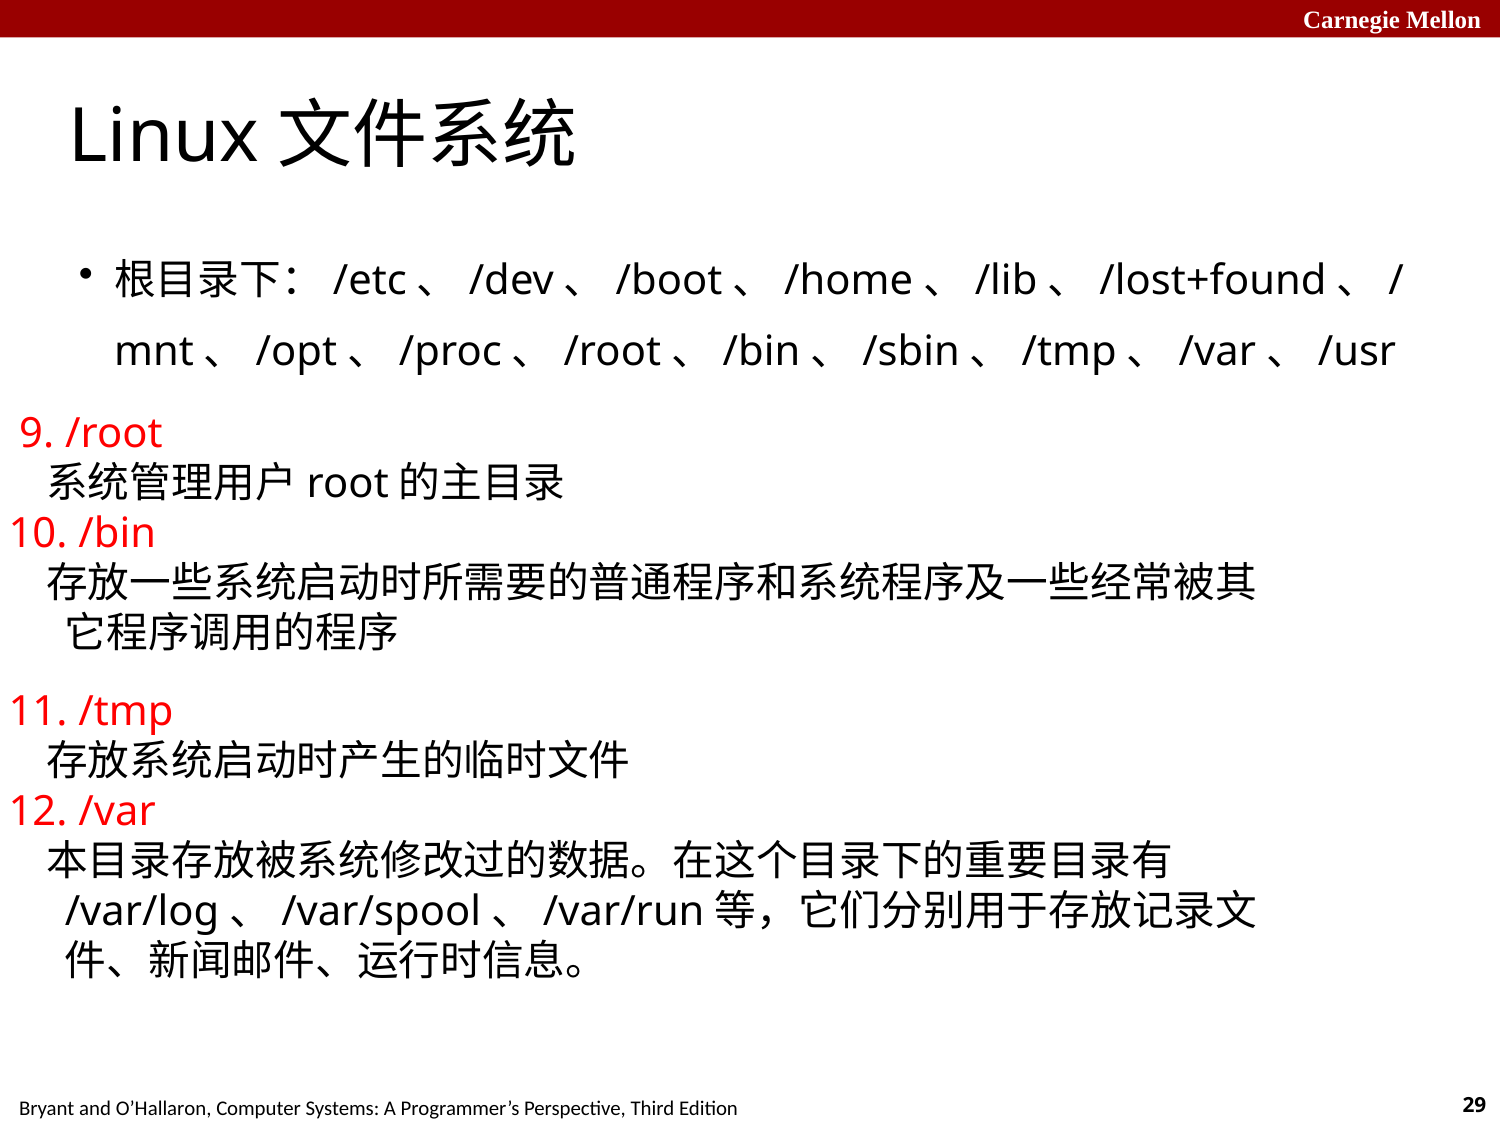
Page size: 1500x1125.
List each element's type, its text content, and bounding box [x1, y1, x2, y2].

text_box 9. /root 系统管理用户root的主目录 10. /bin 存放一些系统启动时所需要的普通程序和系统程序及一些经常被其它程序调用的程序 [0, 398, 1282, 663]
title Linux文件系统 [62, 41, 1438, 222]
text_box 根目录下：/etc、/dev、/boot、/home、/lib、/lost+found、/mnt、/opt、/proc、/root、/bin、/sbin、/tmp、/var、/usr [64, 225, 1500, 381]
text_box 11. /tmp 存放系统启动时产生的临时文件 12. /var 本目录存放被系统修改过的数据。在这个目录下的重要目录有 /var/log、/var/spool、/var/run等，它们分别用于存放记录文件、新闻邮件、运行时信息。 [0, 676, 1282, 992]
